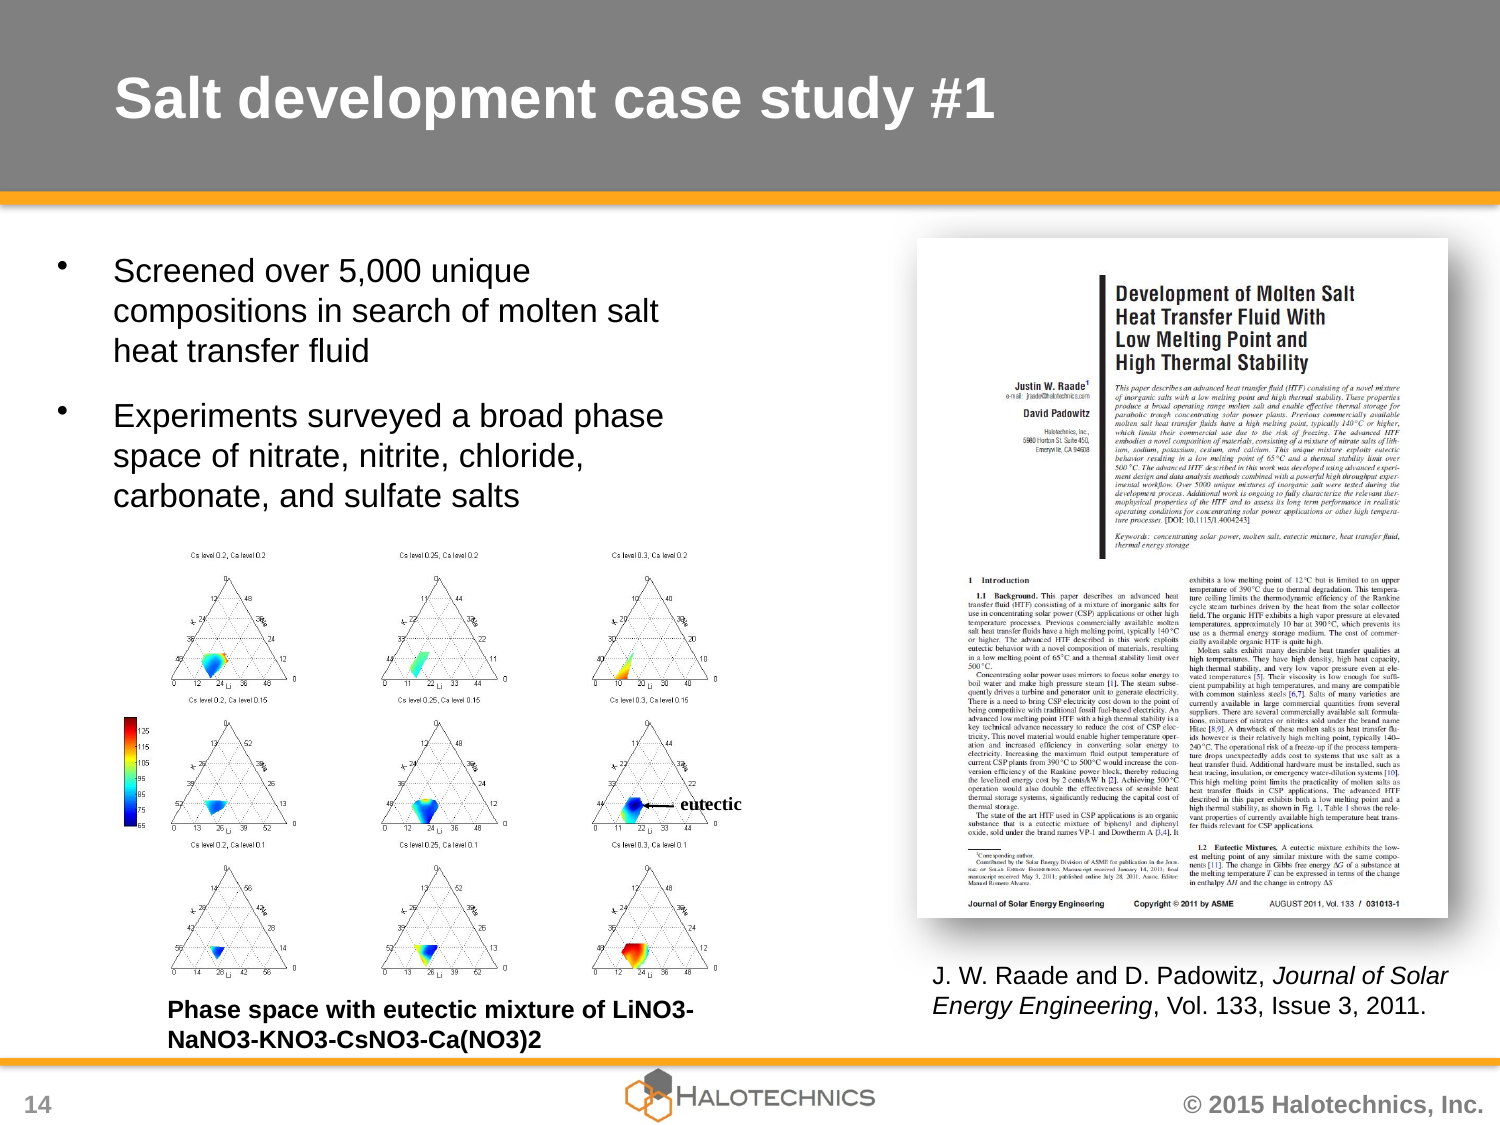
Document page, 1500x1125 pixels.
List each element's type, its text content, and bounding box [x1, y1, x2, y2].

title Salt development case study #1 [99, 0, 1450, 193]
picture [917, 238, 1448, 918]
text_box Phase space with eutectic mixture of LiNO3-NaNO3-KNO3-CsNO3-Ca(NO3)2 [152, 993, 716, 1061]
text_box J. W. Raade and D. Padowitz, Journal of Solar Energy Engineering, Vol. 133, Issue 3, 2011. [917, 952, 1467, 1028]
picture [114, 545, 754, 985]
list Screened over 5,000 unique compositions in search of molten salt heat transfer fluid Experiments surveyed a broad phase space of nitrate, nitrite, chloride, carbonate, and sulfate salts [41, 242, 695, 985]
picture [622, 1066, 878, 1125]
